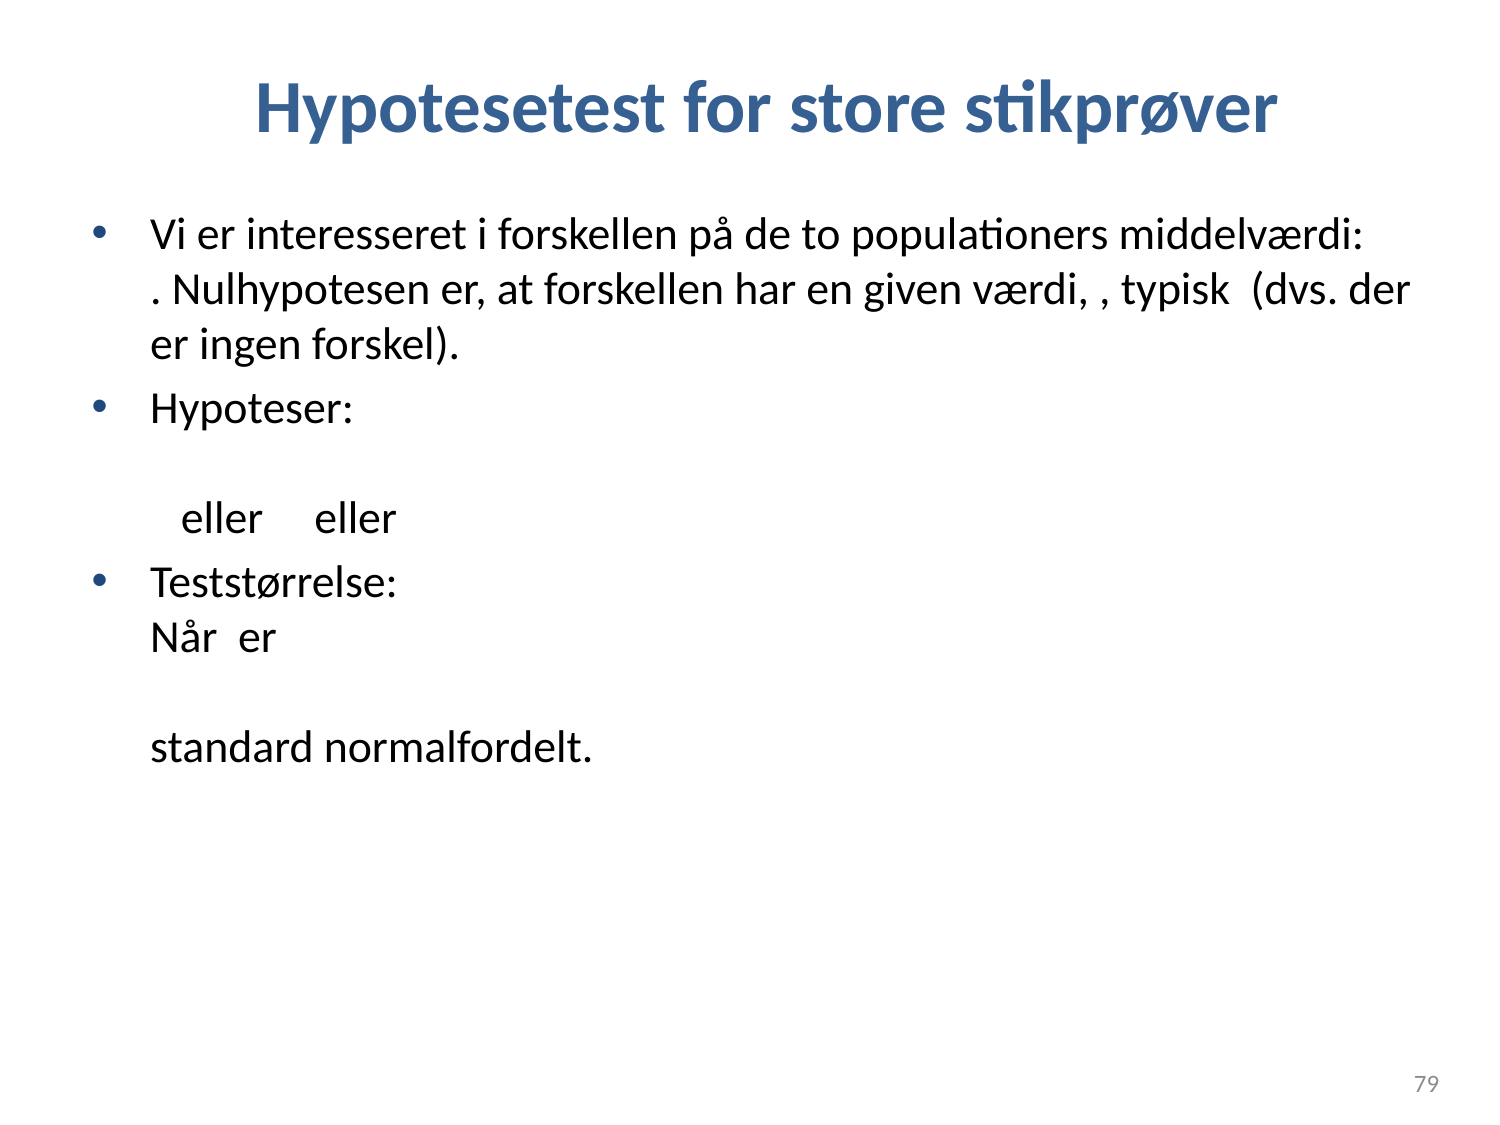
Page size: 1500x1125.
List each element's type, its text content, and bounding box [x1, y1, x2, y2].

slide_number 79 [1104, 1058, 1455, 1107]
title Hypotesetest for store stikprøver [76, 45, 1459, 161]
